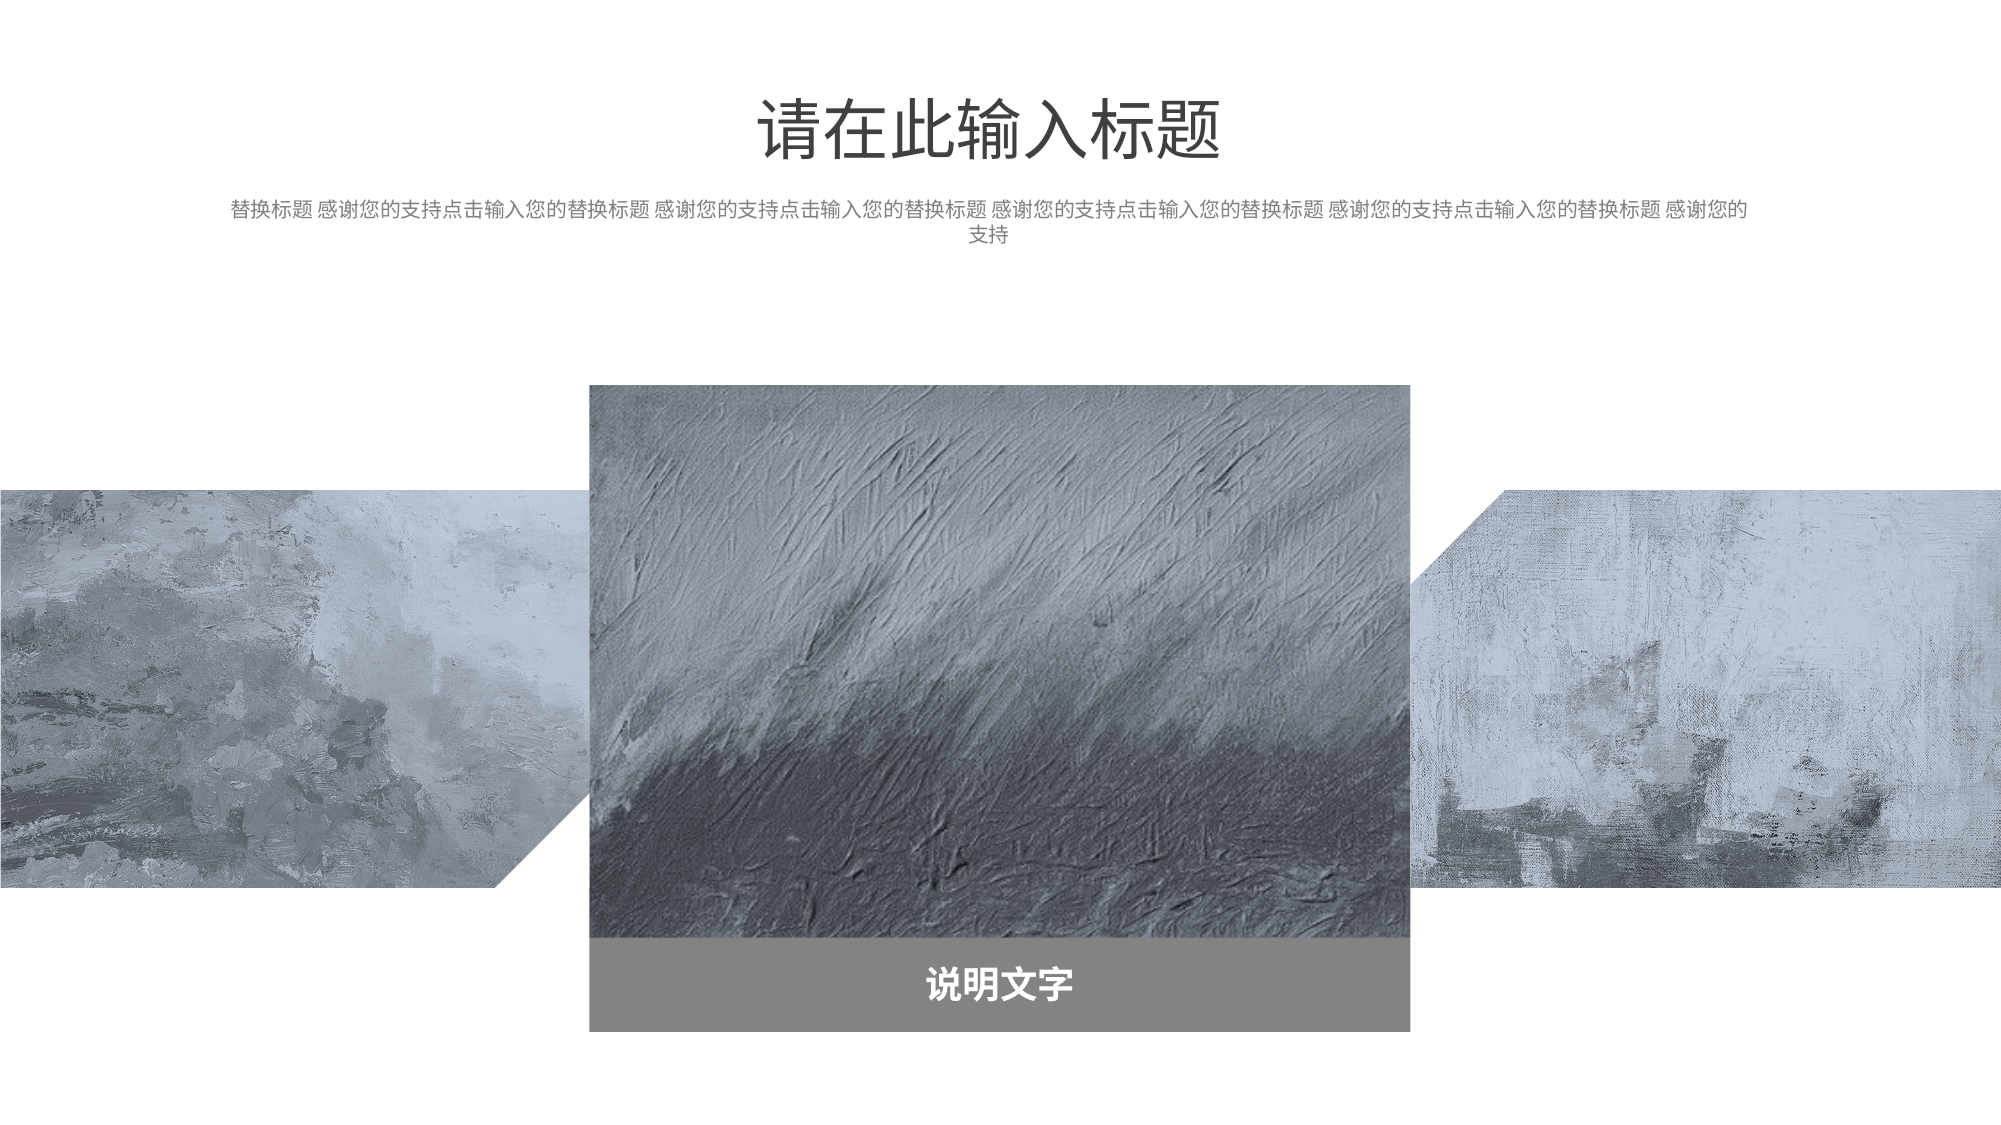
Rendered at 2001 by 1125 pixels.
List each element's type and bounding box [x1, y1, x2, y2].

text_box [589, 937, 1411, 1032]
text_box [131, 64, 1848, 255]
picture [0, 385, 2000, 937]
